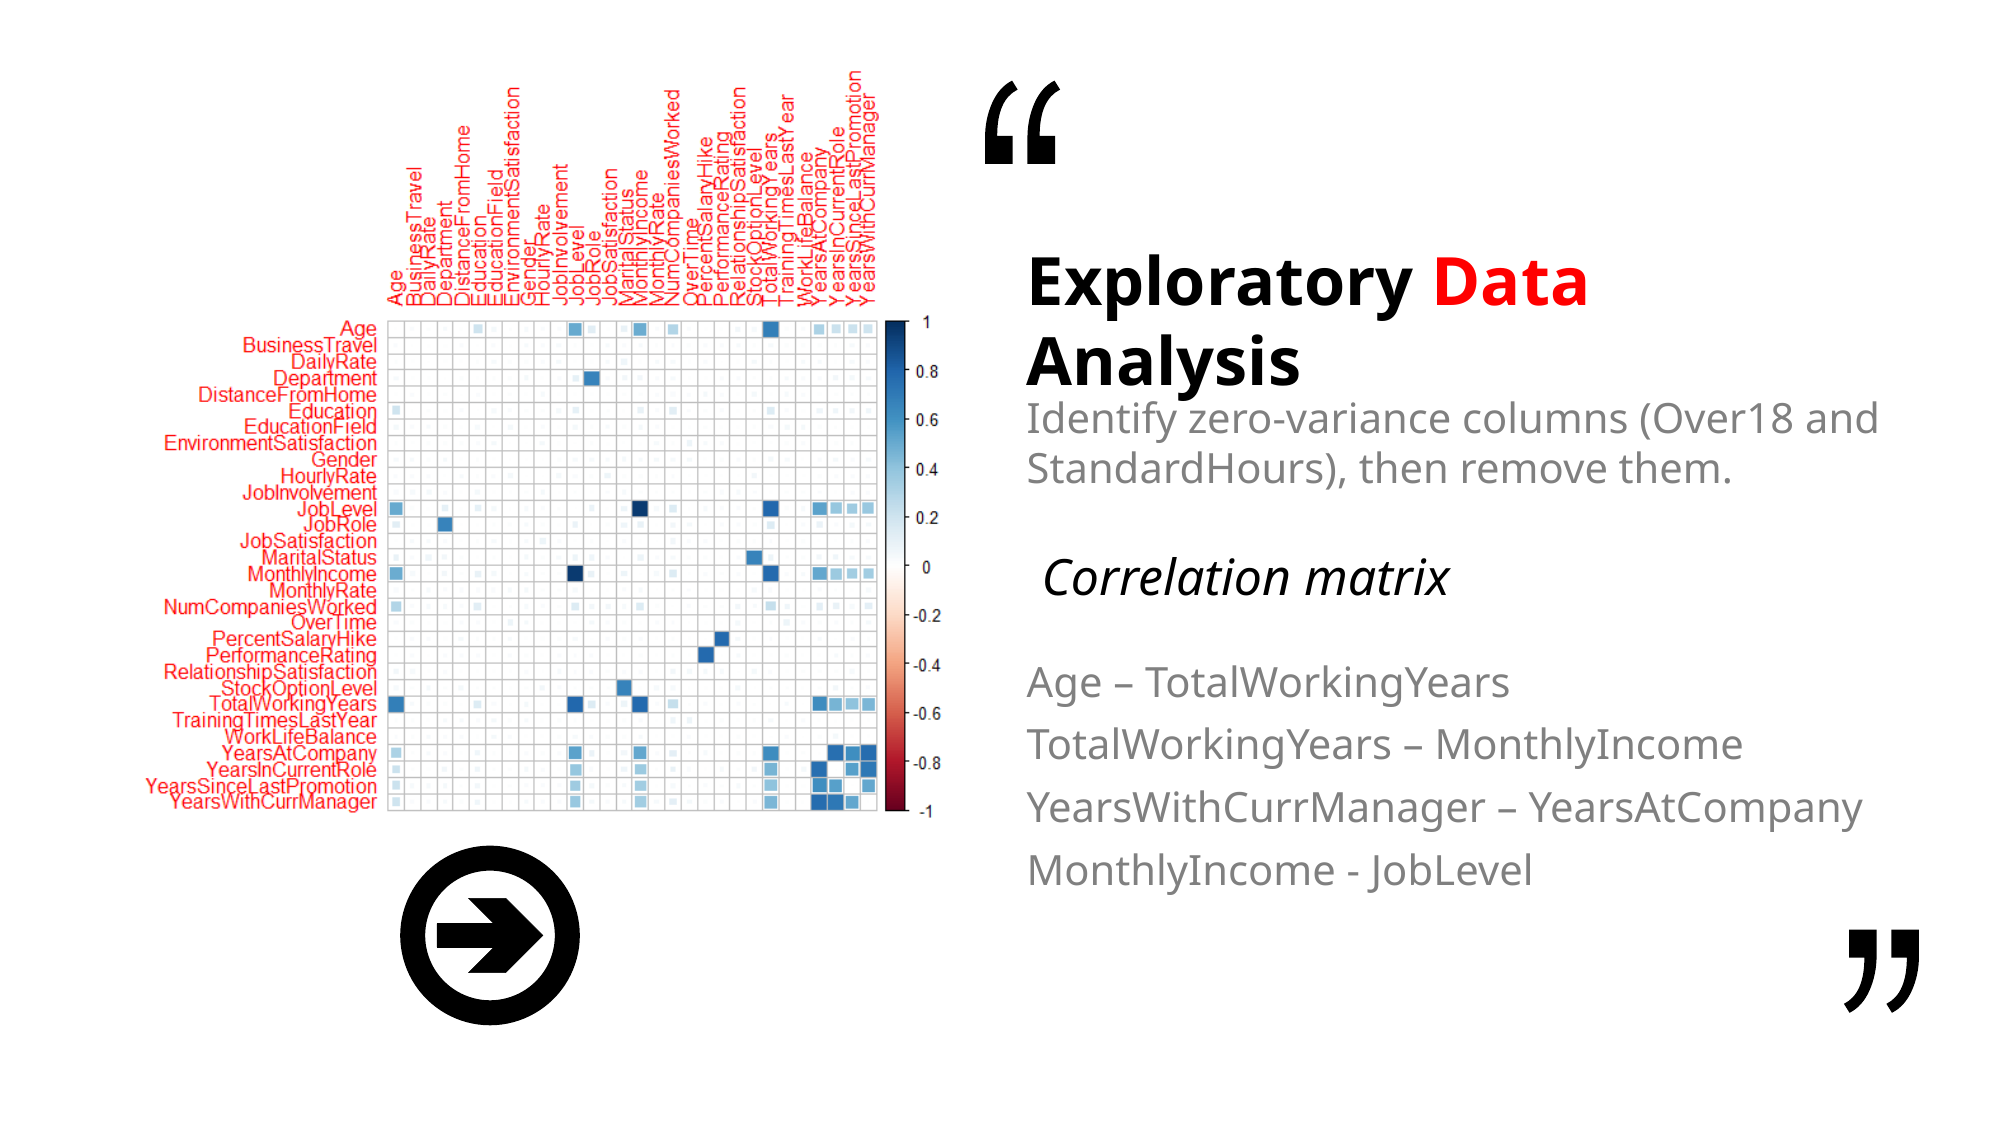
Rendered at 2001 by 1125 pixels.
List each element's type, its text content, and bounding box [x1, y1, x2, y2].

text_box [984, 79, 1020, 165]
text_box Correlation matrix [1026, 538, 1630, 613]
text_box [412, 858, 568, 1013]
text_box [1026, 79, 1062, 165]
text_box [1884, 928, 1921, 1015]
text_box Identify zero-variance columns (Over18 and StandardHours), then remove them. [1011, 384, 2000, 500]
picture [104, 55, 950, 866]
text_box [1842, 928, 1878, 1015]
text_box Exploratory Data Analysis [1011, 231, 1840, 406]
text_box Age – TotalWorkingYears TotalWorkingYears – MonthlyIncome YearsWithCurrManager – YearsAtCompany MonthlyIncome - JobLevel [1011, 648, 2000, 901]
